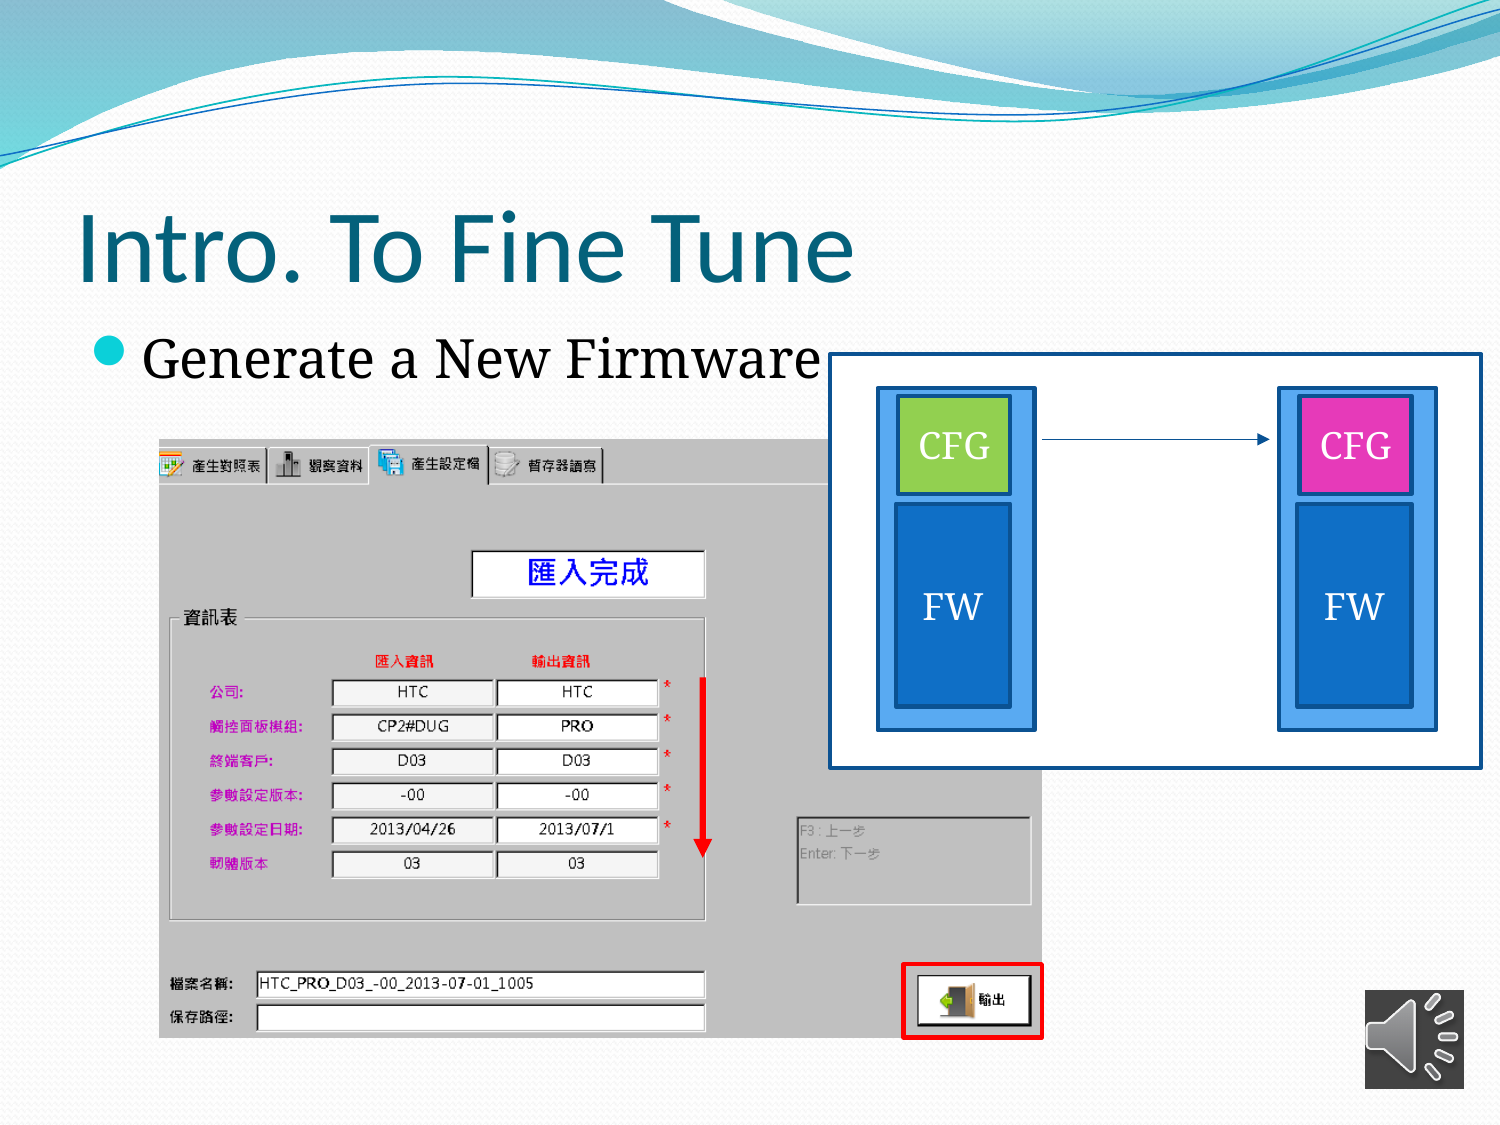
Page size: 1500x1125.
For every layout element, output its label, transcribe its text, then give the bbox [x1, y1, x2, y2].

picture [159, 439, 1043, 1038]
list Generate a New Firmware [75, 317, 1425, 1038]
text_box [1041, 387, 1437, 731]
title Intro. To Fine Tune [75, 115, 1425, 303]
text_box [829, 353, 1482, 768]
picture [1364, 989, 1465, 1090]
